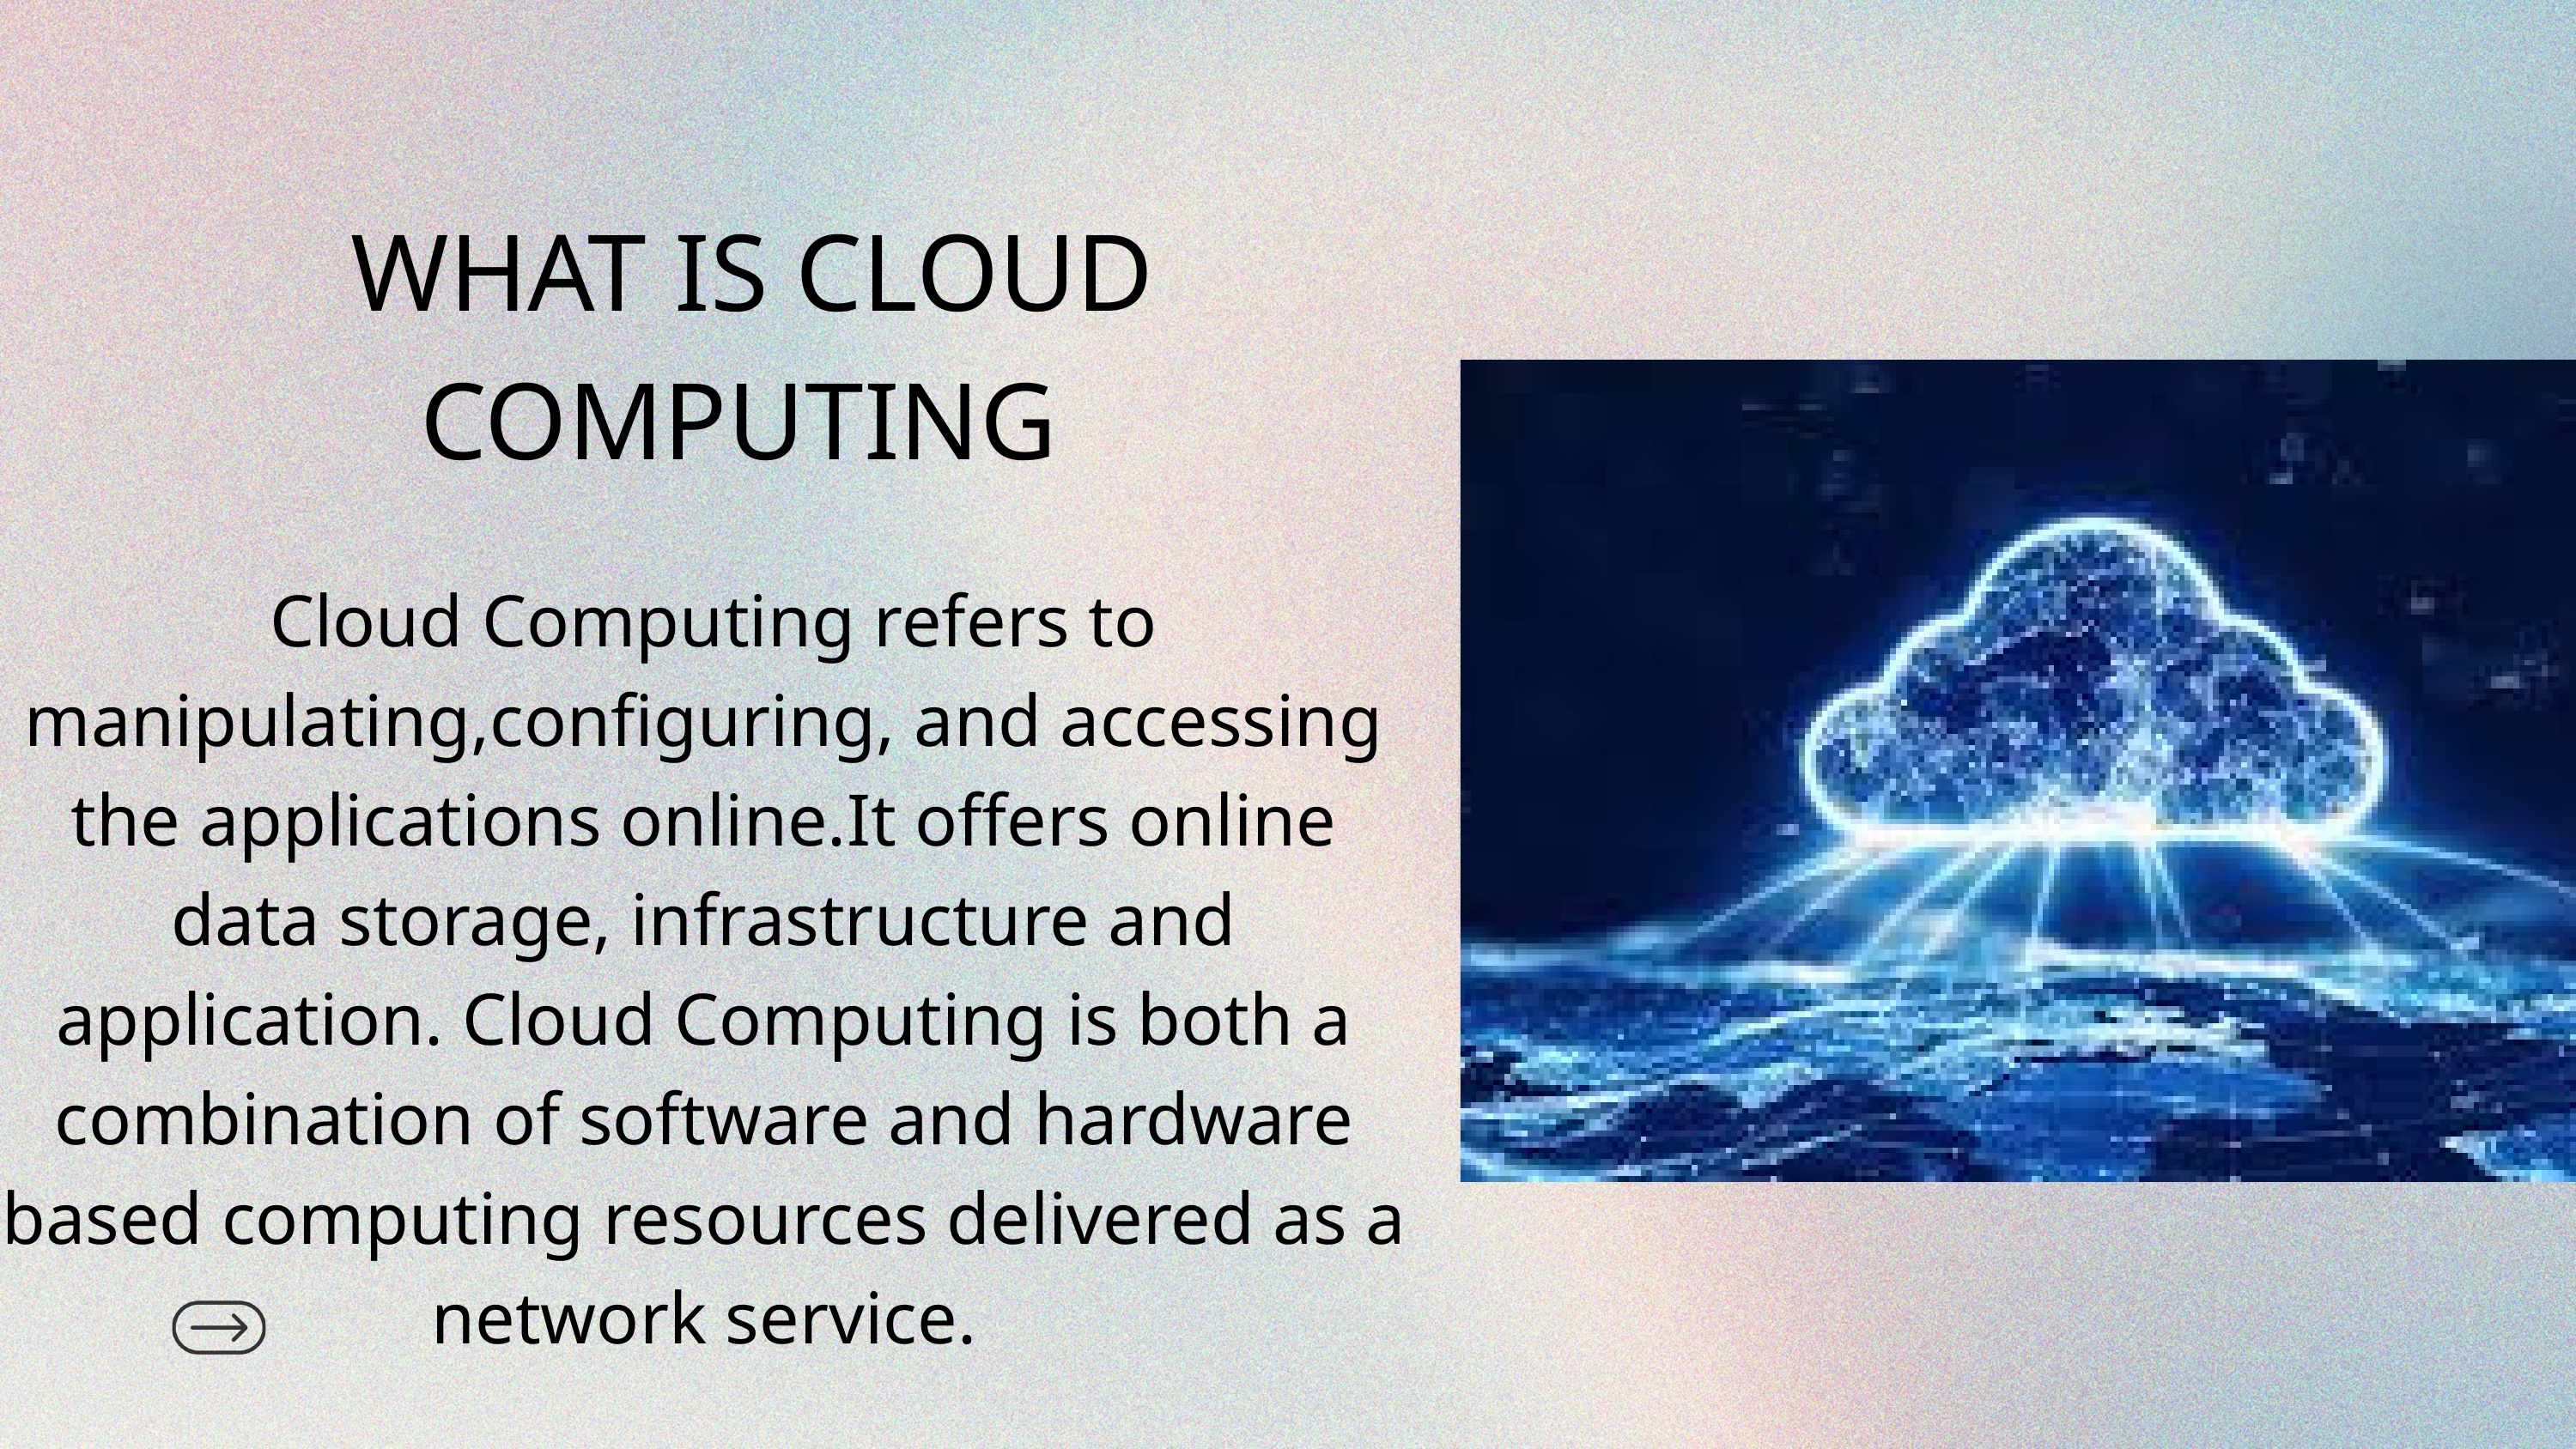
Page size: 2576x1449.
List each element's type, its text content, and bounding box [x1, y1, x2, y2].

text_box [1823, 0, 2576, 360]
text_box [1460, 360, 2576, 1182]
text_box [0, 0, 2576, 1449]
text_box Cloud Computing refers to manipulating,configuring, and accessing the applications online.It offers online data storage, infrastructure and application. Cloud Computing is both a combination of software and hardware based computing resources delivered as a network service. [0, 561, 1409, 1358]
text_box WHAT IS CLOUD COMPUTING [328, 184, 1178, 482]
